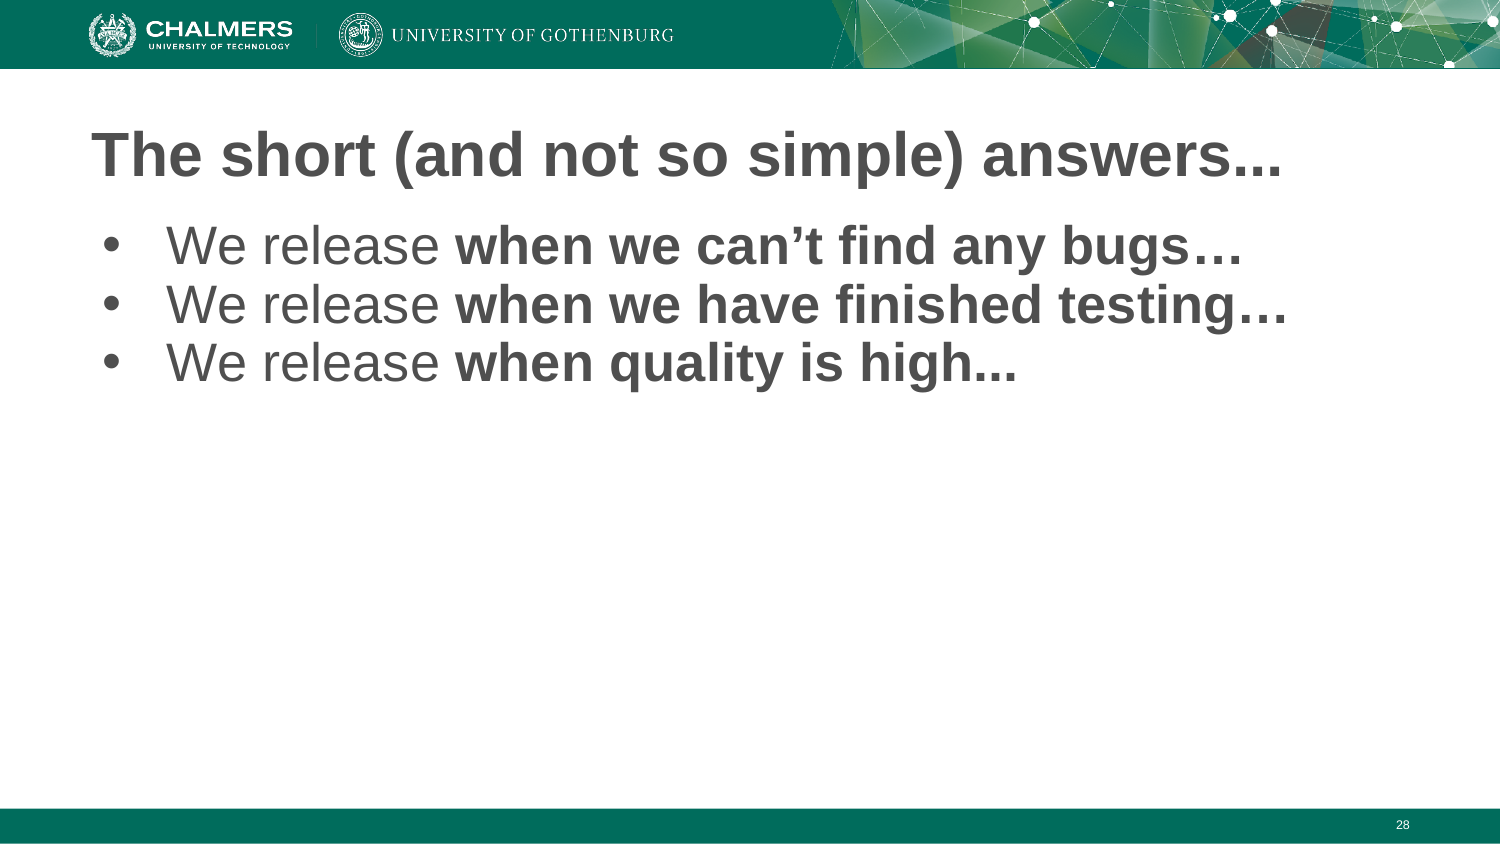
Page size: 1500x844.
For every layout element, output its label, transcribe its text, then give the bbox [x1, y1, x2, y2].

title The short (and not so simple) answers... [76, 100, 1425, 210]
picture [759, 0, 1500, 68]
slide_number ‹#› [1074, 809, 1425, 844]
list We release when we can’t find any bugs… We release when we have finished testing… We release when quality is high... [76, 210, 1425, 782]
picture [64, 0, 696, 85]
